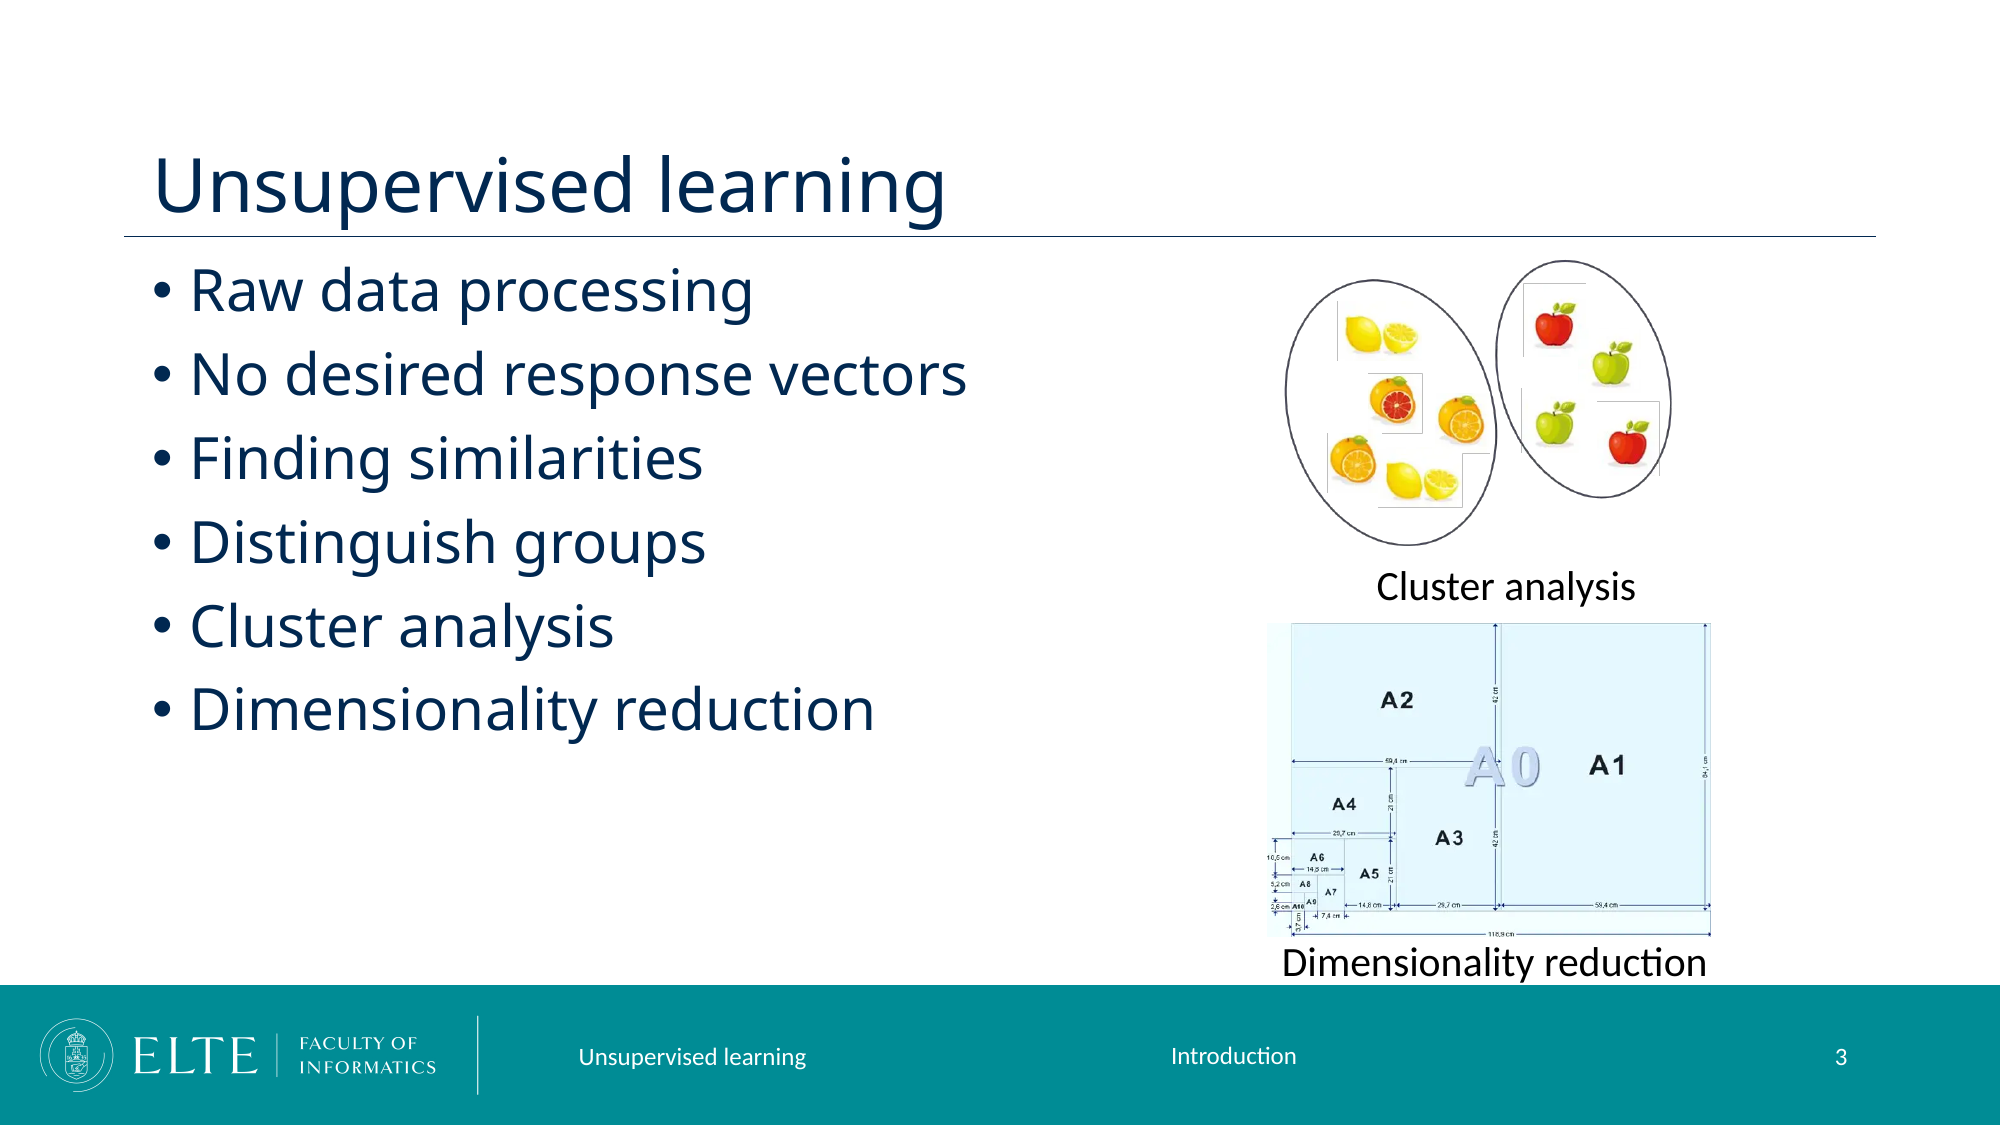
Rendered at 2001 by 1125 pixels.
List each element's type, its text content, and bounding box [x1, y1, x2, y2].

list Raw data processing No desired response vectors Finding similarities Distinguish groups Cluster analysis Dimensionality reduction [137, 254, 1863, 968]
footer Introduction [896, 1024, 1572, 1085]
title Unsupervised learning [137, 59, 1863, 237]
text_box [1284, 259, 1672, 618]
slide_number Unsupervised learning [563, 1025, 846, 1085]
slide_number 3 [1572, 1026, 1863, 1085]
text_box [1267, 623, 1764, 998]
picture [0, 985, 2000, 1125]
